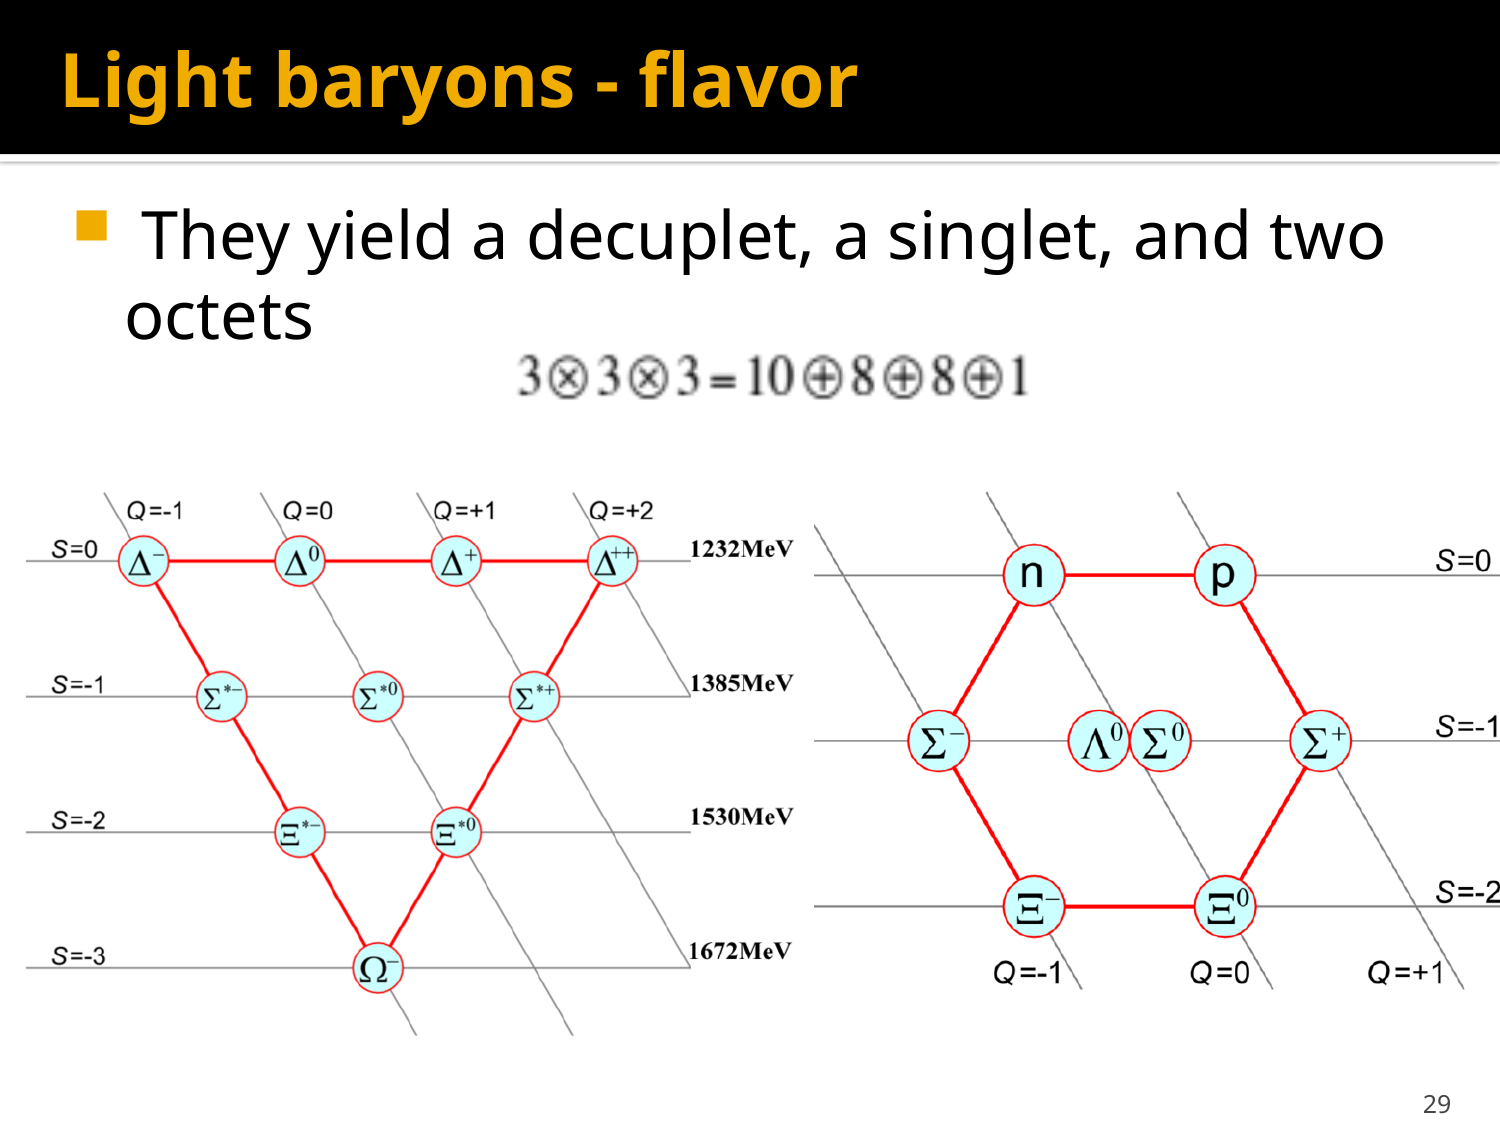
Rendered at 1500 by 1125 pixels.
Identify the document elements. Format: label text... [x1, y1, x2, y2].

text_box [512, 349, 1036, 405]
picture [25, 491, 795, 1036]
list They yield a decuplet, a singlet, and two octets [43, 177, 1467, 1074]
title Light baryons - flavor [44, 0, 1467, 155]
slide_number 29 [1345, 1077, 1467, 1123]
picture [814, 491, 1500, 990]
